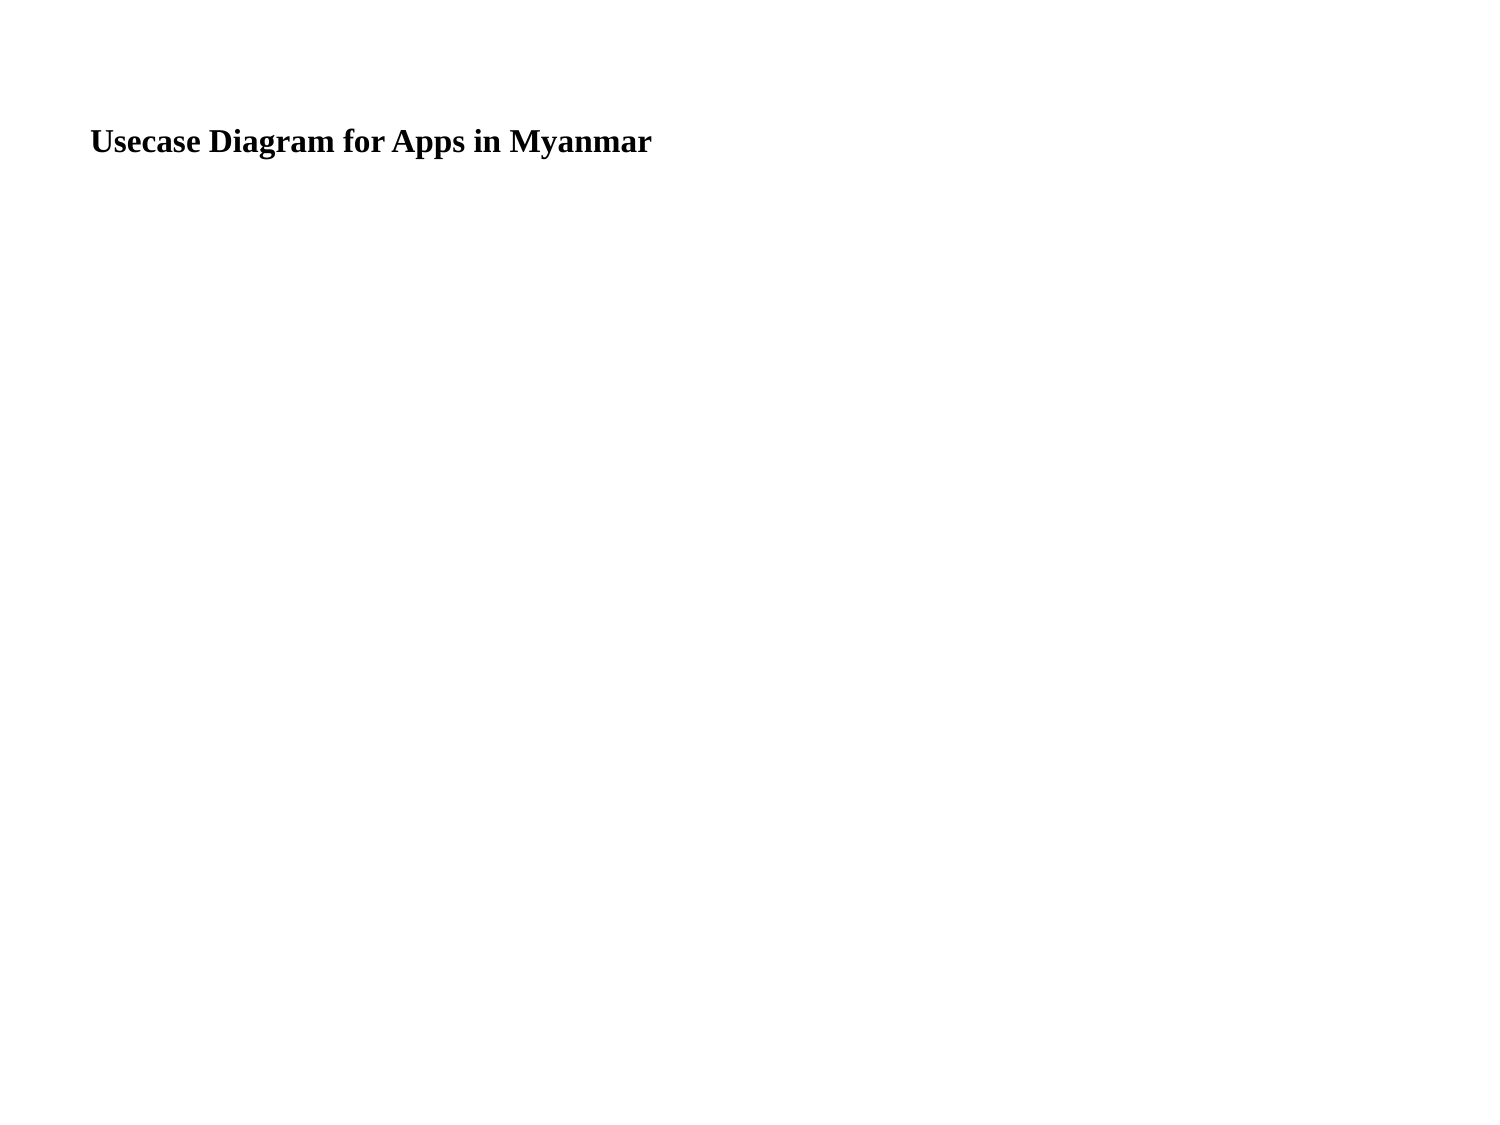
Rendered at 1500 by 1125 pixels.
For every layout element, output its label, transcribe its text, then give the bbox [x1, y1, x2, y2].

title Usecase Diagram for Apps in Myanmar [75, 45, 1425, 233]
